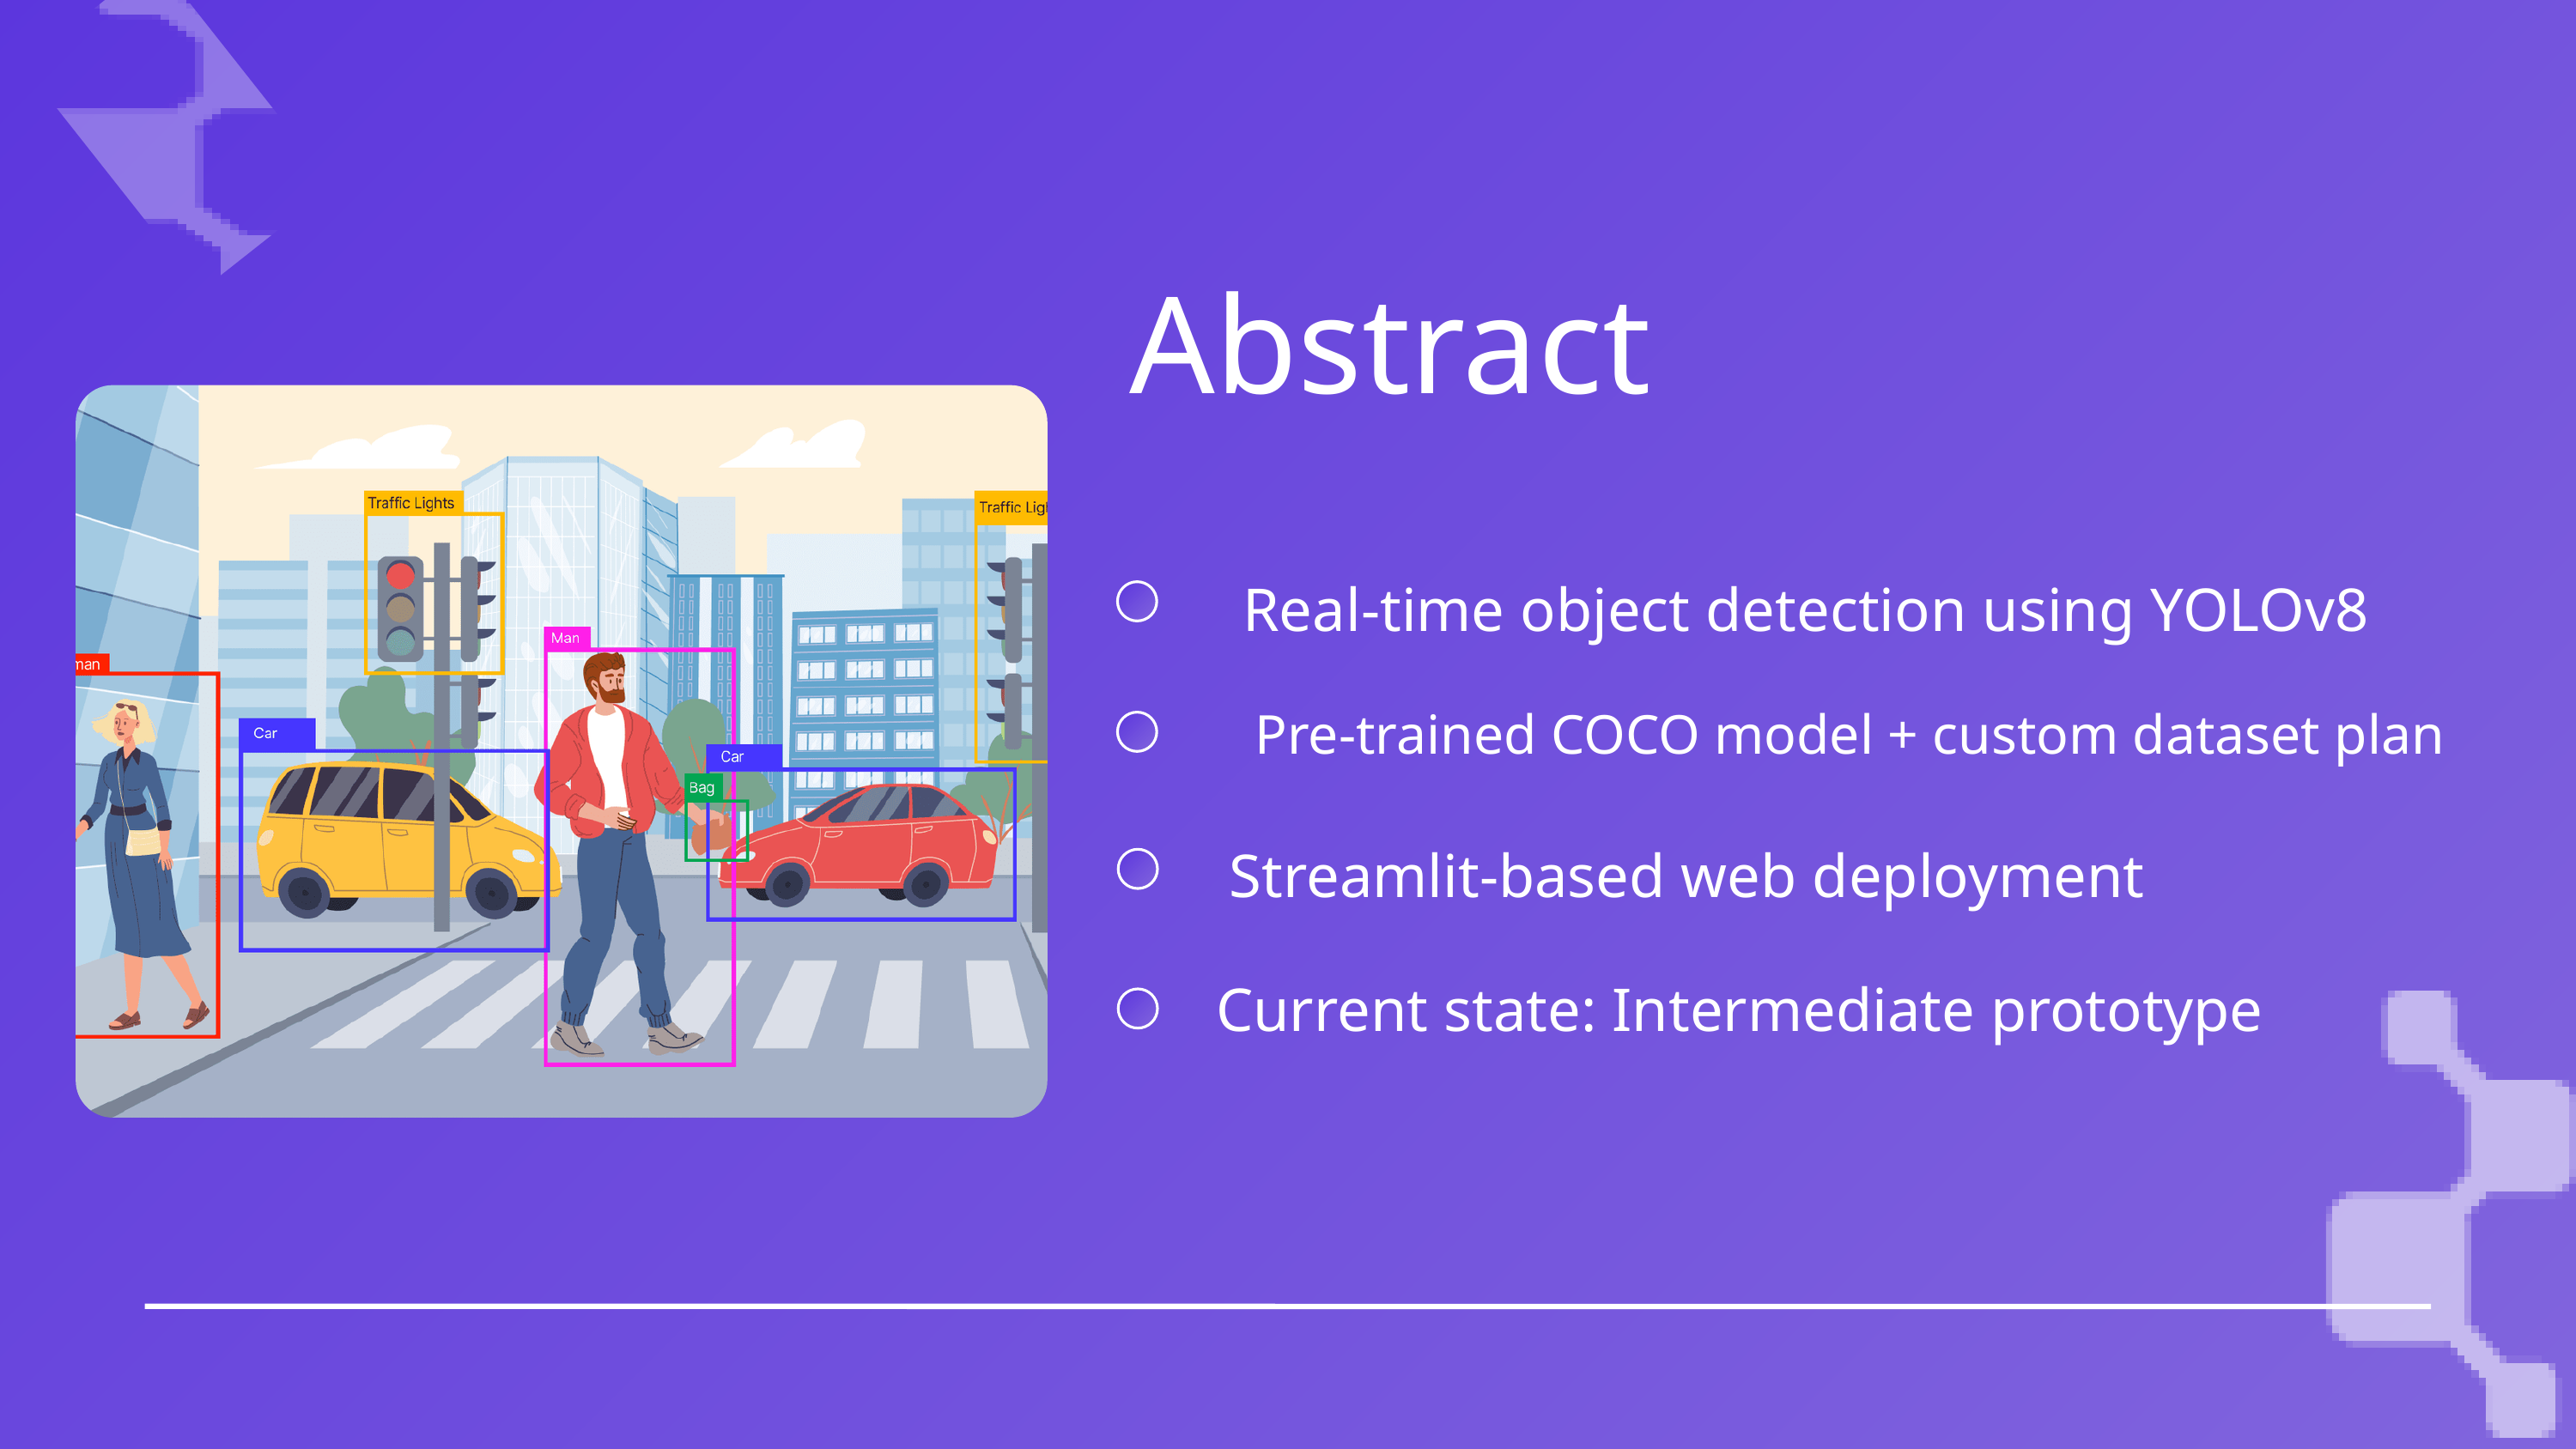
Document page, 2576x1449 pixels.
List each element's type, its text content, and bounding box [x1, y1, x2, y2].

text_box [1117, 581, 1157, 621]
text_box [1117, 712, 1157, 752]
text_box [1118, 849, 1158, 889]
text_box Real-time object detection using YOLOv8 [1072, 561, 2539, 644]
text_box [1118, 988, 1158, 1028]
text_box [2325, 991, 2576, 1438]
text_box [75, 385, 1048, 1119]
text_box Current state: Intermediate prototype [1053, 960, 2474, 1043]
text_box Pre-trained COCO model + custom dataset plan [1117, 689, 2576, 765]
text_box [22, 0, 334, 291]
text_box Abstract [1129, 273, 2554, 421]
text_box Streamlit-based web deployment [1053, 826, 2421, 909]
